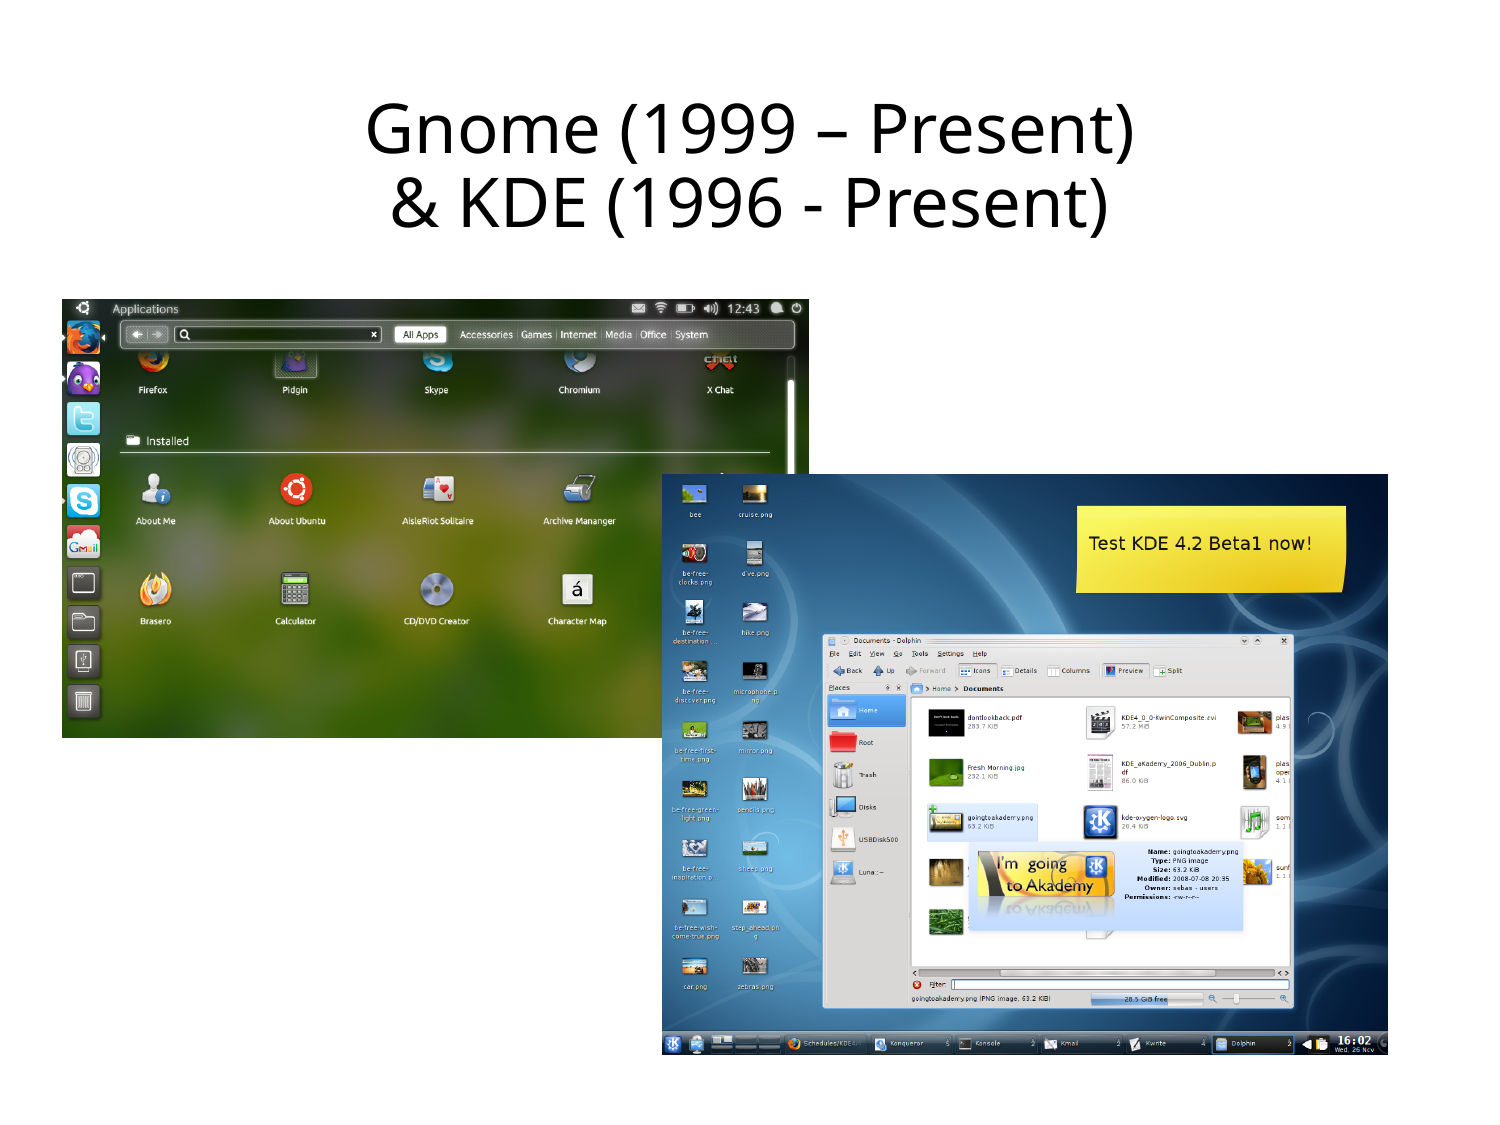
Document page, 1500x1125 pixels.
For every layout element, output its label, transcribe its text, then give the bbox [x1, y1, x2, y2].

picture [62, 299, 1388, 1055]
title Gnome (1999 – Present) & KDE (1996 - Present) [103, 59, 1397, 278]
